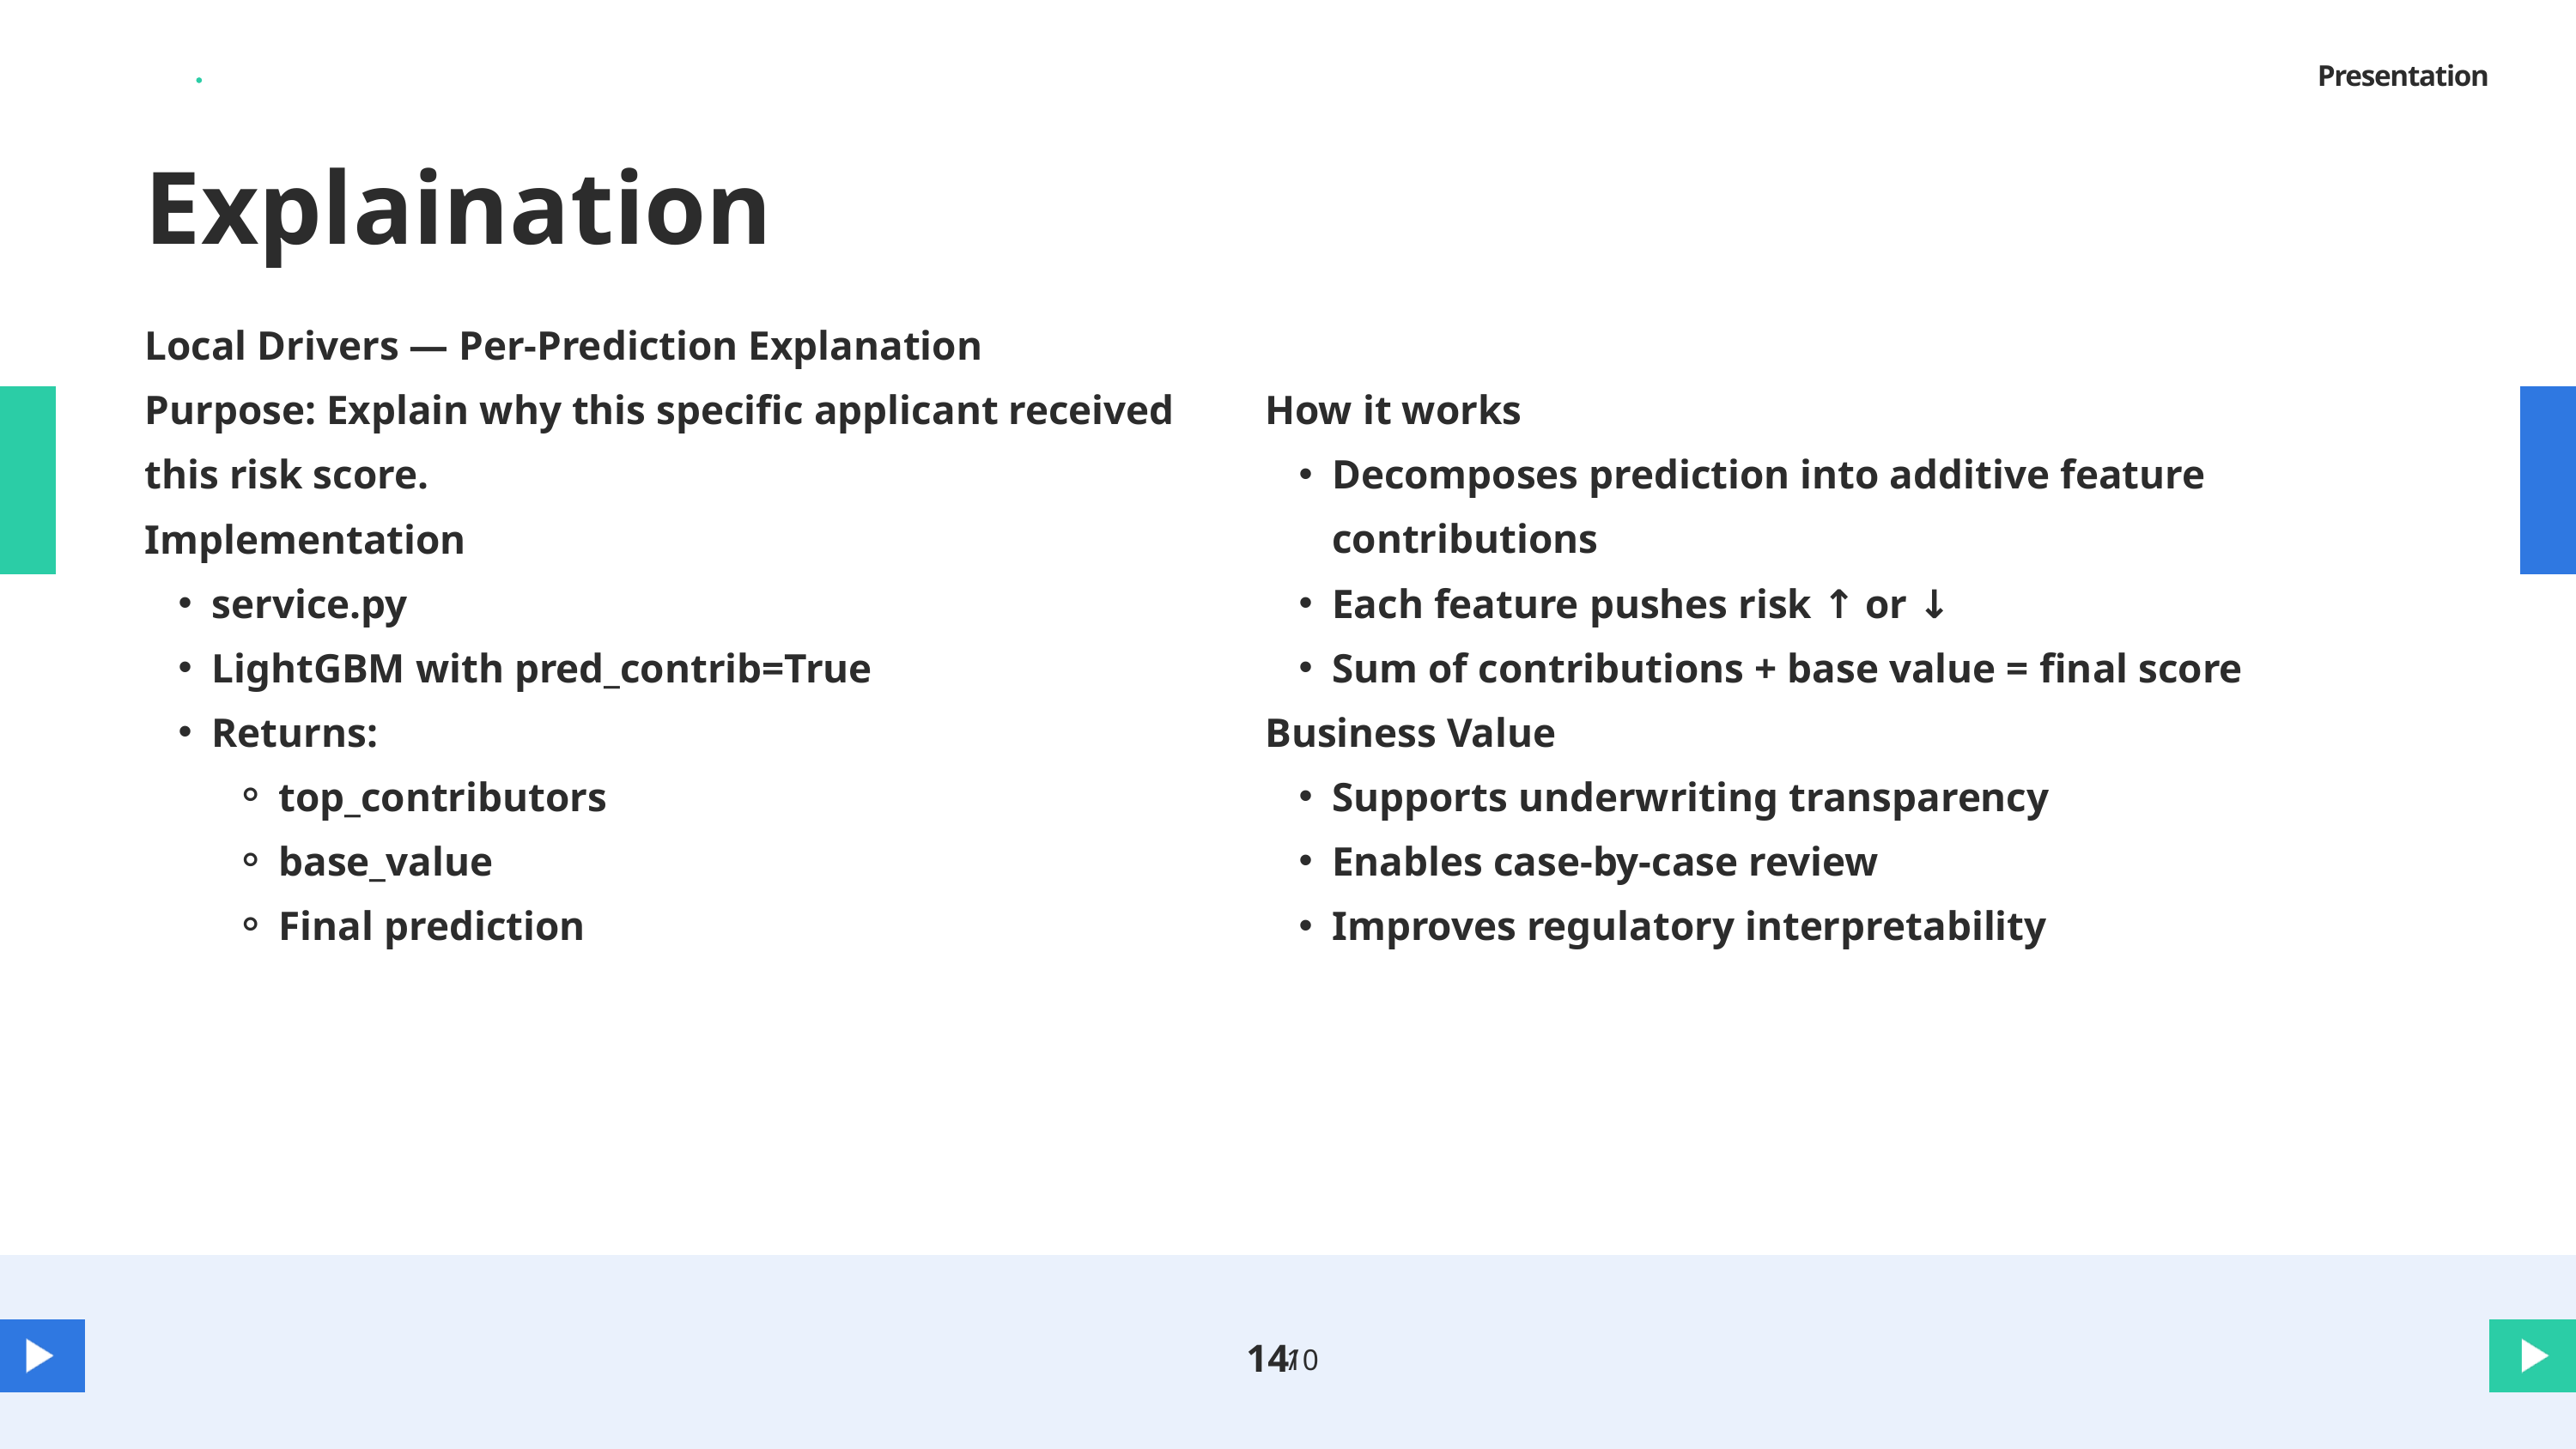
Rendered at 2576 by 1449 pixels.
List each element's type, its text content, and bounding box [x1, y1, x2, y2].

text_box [0, 1319, 86, 1393]
text_box Explaination [144, 124, 1533, 264]
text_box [2488, 1319, 2576, 1393]
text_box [196, 76, 203, 84]
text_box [0, 1254, 2576, 1449]
text_box How it works Decomposes prediction into additive feature contributions Each feature pushes risk ↑ or ↓ Sum of contributions + base value = final score Business Value Supports underwriting transparency Enables case-by-case review Improves regulatory interpretability [1265, 367, 2381, 949]
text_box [2519, 385, 2576, 574]
text_box Local Drivers — Per-Prediction Explanation Purpose: Explain why this specific applicant received this risk score. Implementation service.py LightGBM with pred_contrib=True Returns: top_contributors base_value Final prediction [144, 303, 1212, 949]
text_box Presentation [2269, 52, 2490, 93]
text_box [0, 385, 57, 574]
